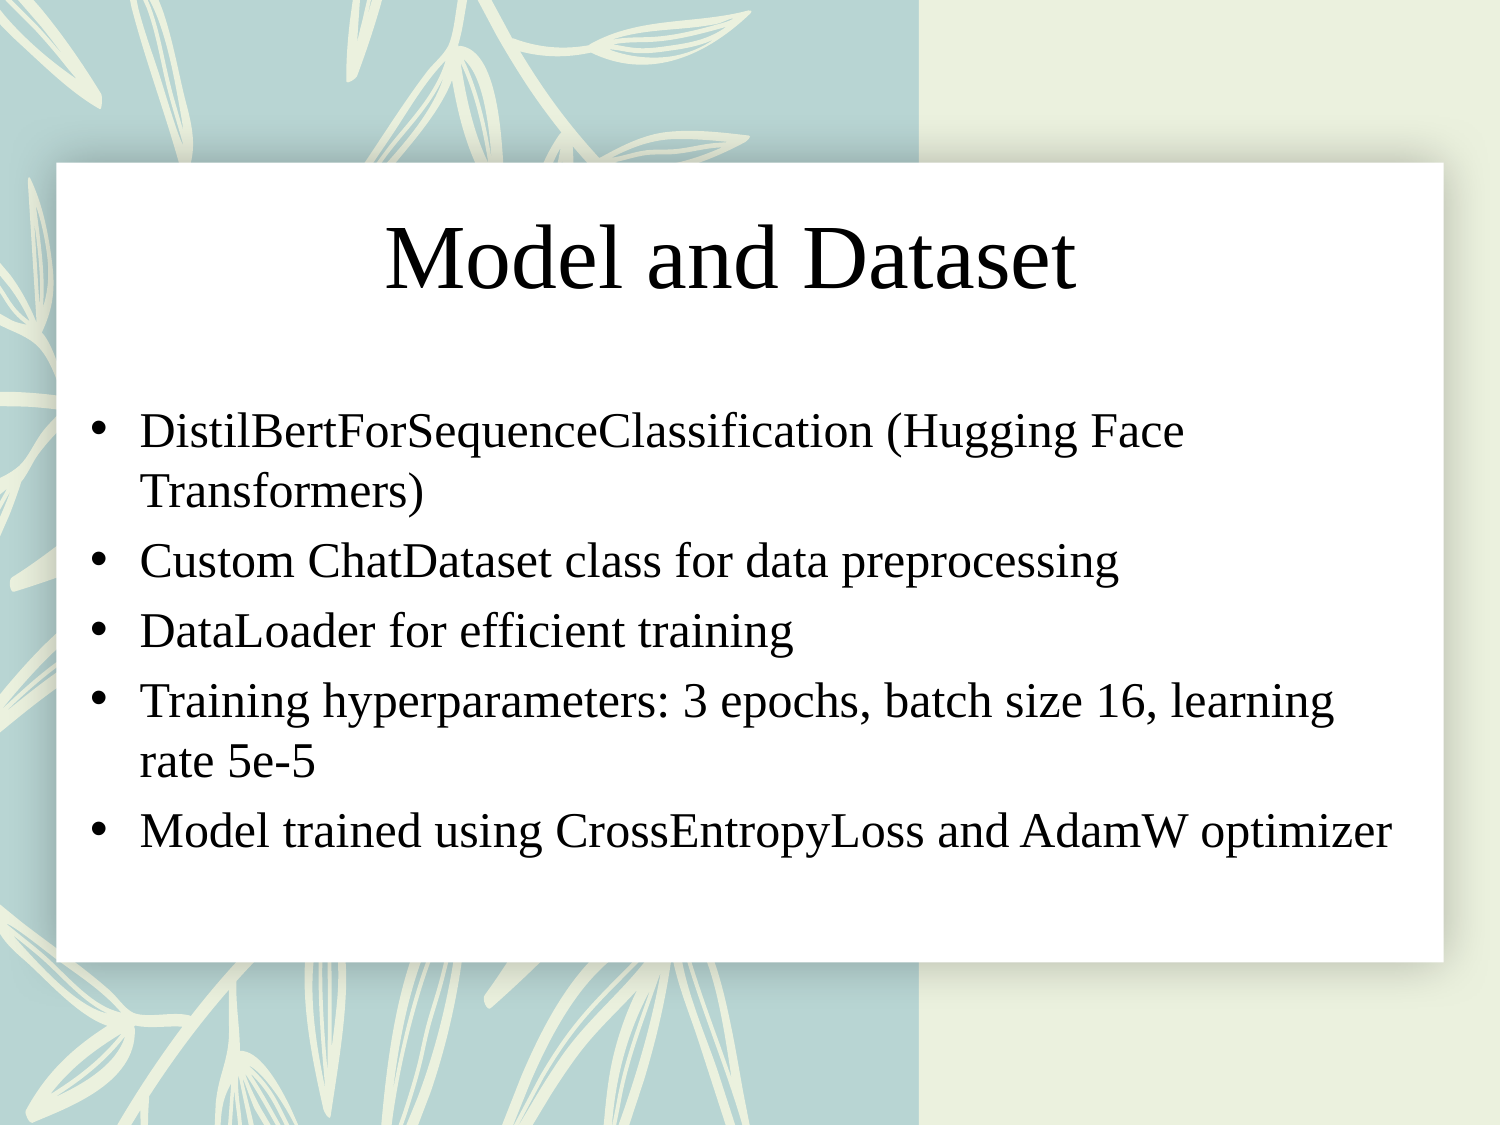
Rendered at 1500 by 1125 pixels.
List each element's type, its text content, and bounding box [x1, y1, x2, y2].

title Model and Dataset [923, 157, 1407, 320]
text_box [0, 0, 919, 1125]
text_box [920, 0, 1500, 1125]
list DistilBertForSequenceClassification (Hugging Face Transformers) Custom ChatDataset class for data preprocessing DataLoader for efficient training Training hyperparameters: 3 epochs, batch size 16, learning rate 5e-5 Model trained using CrossEntropyLoss and AdamW optimizer [923, 320, 1425, 921]
text_box [923, 160, 1446, 965]
